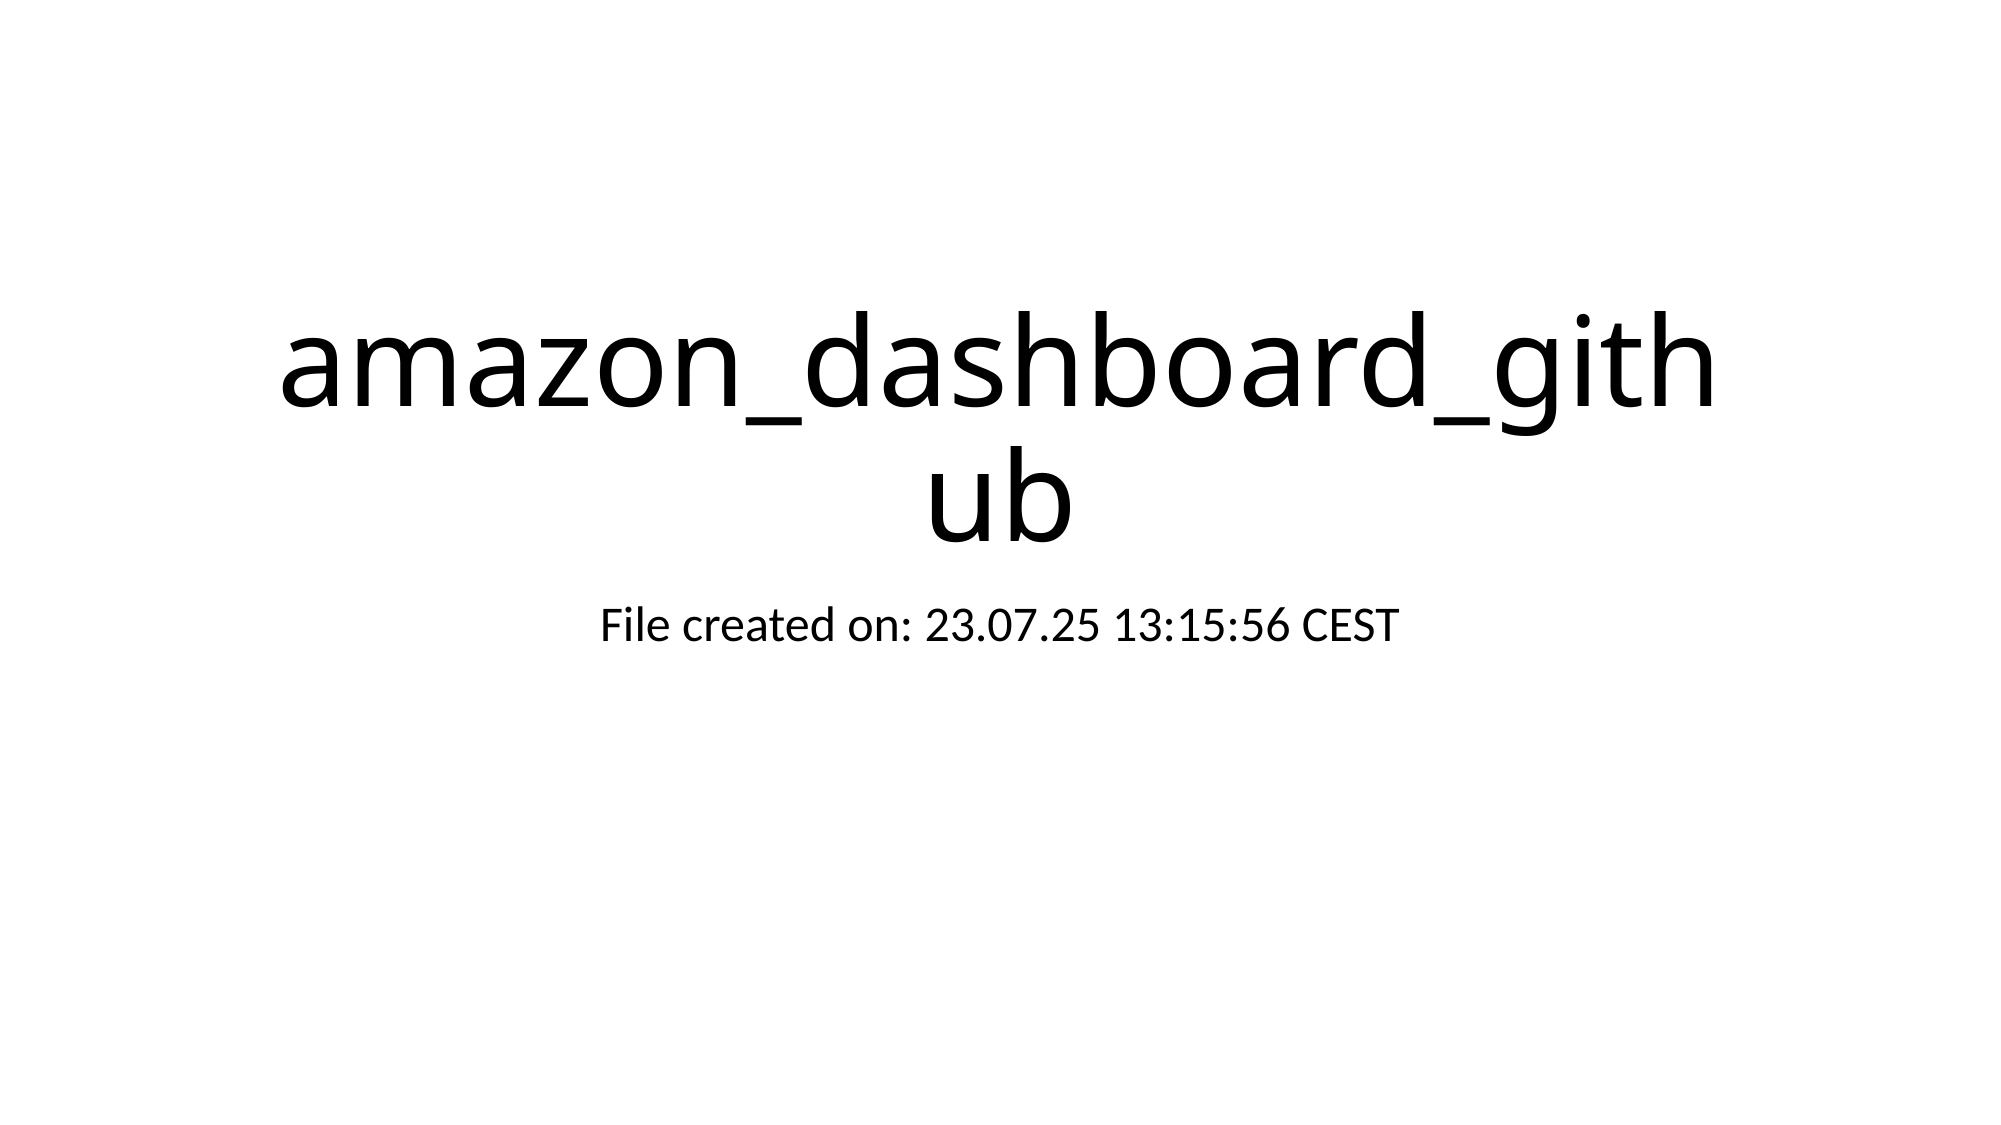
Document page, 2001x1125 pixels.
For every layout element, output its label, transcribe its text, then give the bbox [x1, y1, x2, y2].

title amazon_dashboard_github [249, 184, 1750, 576]
subtitle File created on: 23.07.25 13:15:56 CEST [249, 590, 1750, 863]
